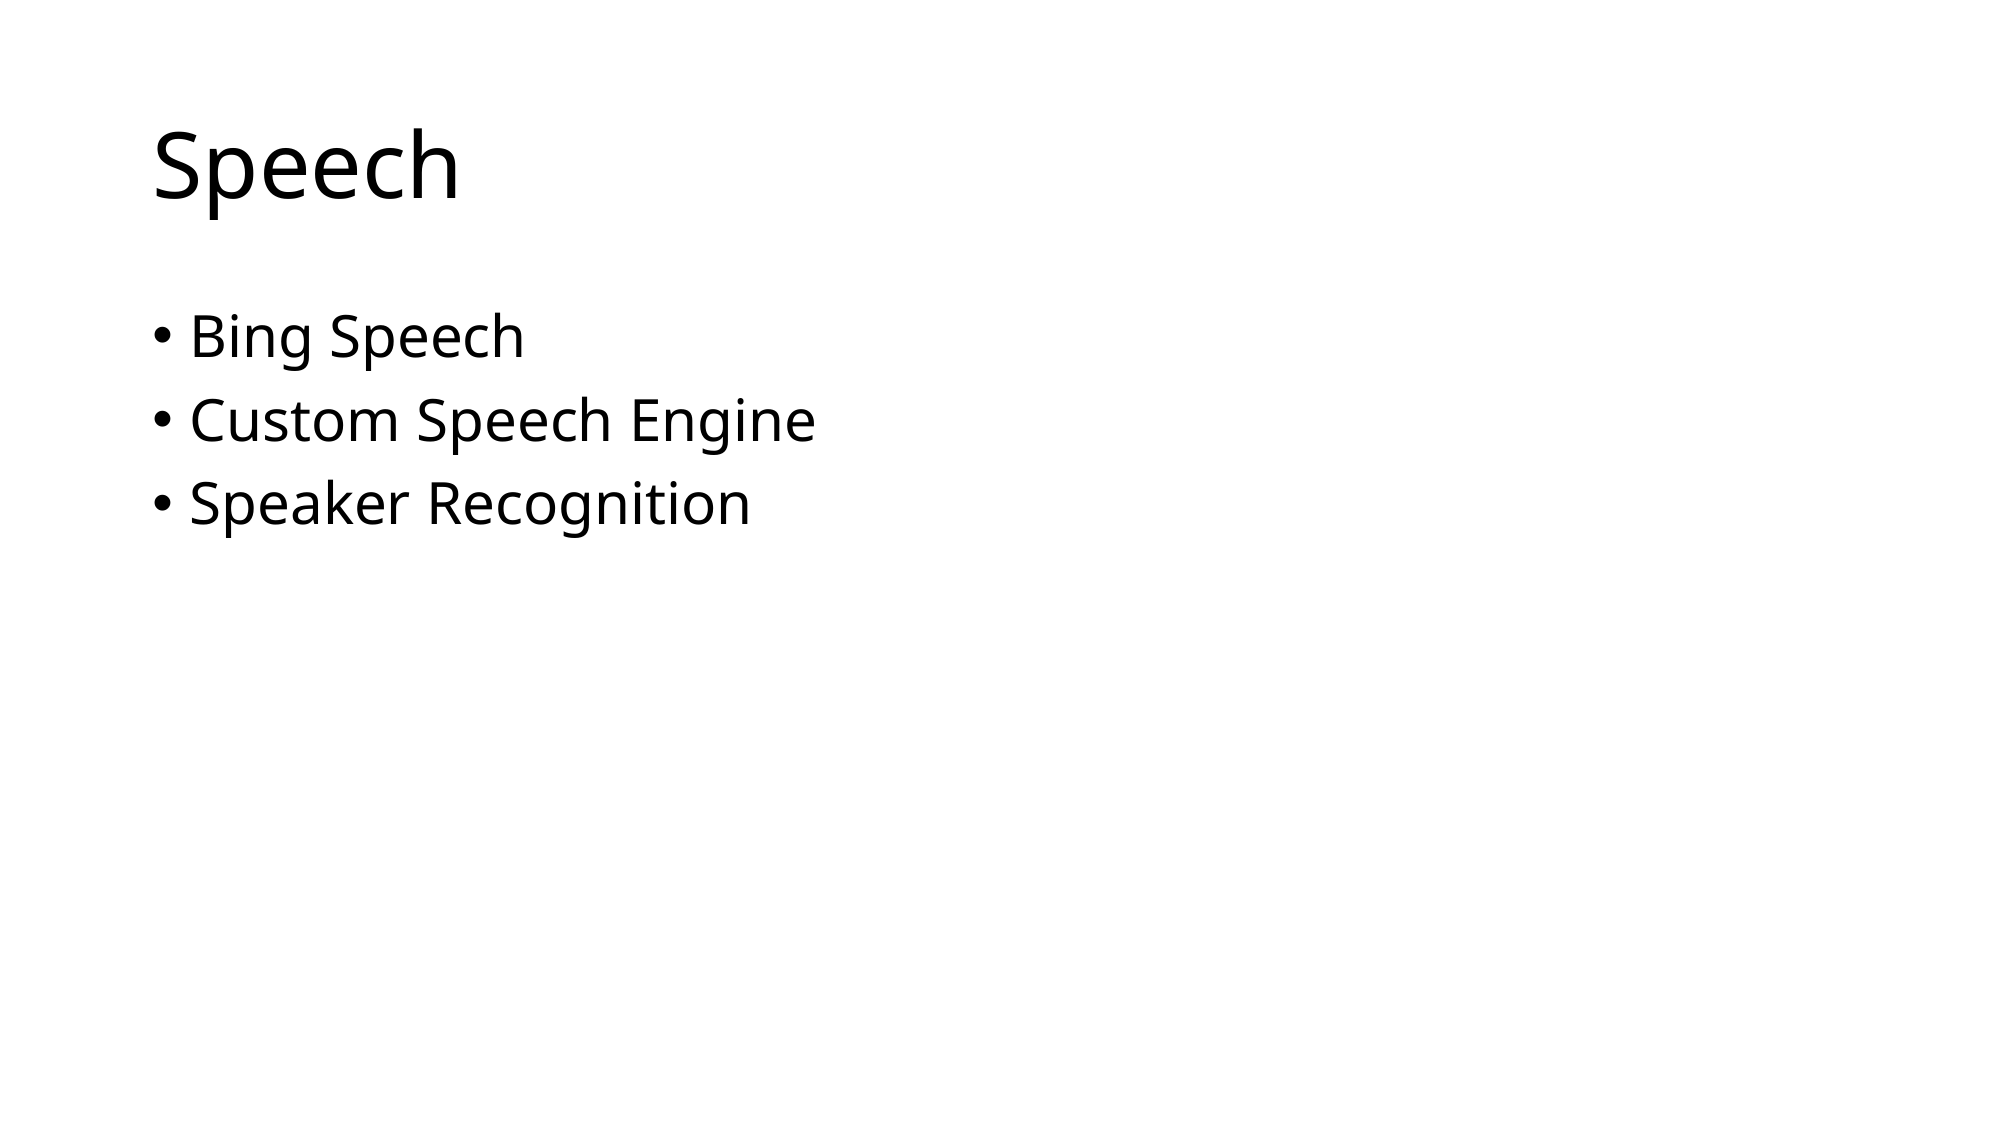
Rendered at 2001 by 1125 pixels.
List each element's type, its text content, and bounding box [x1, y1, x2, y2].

title Speech [137, 59, 1863, 278]
list Bing Speech Custom Speech Engine Speaker Recognition [137, 299, 1863, 1014]
